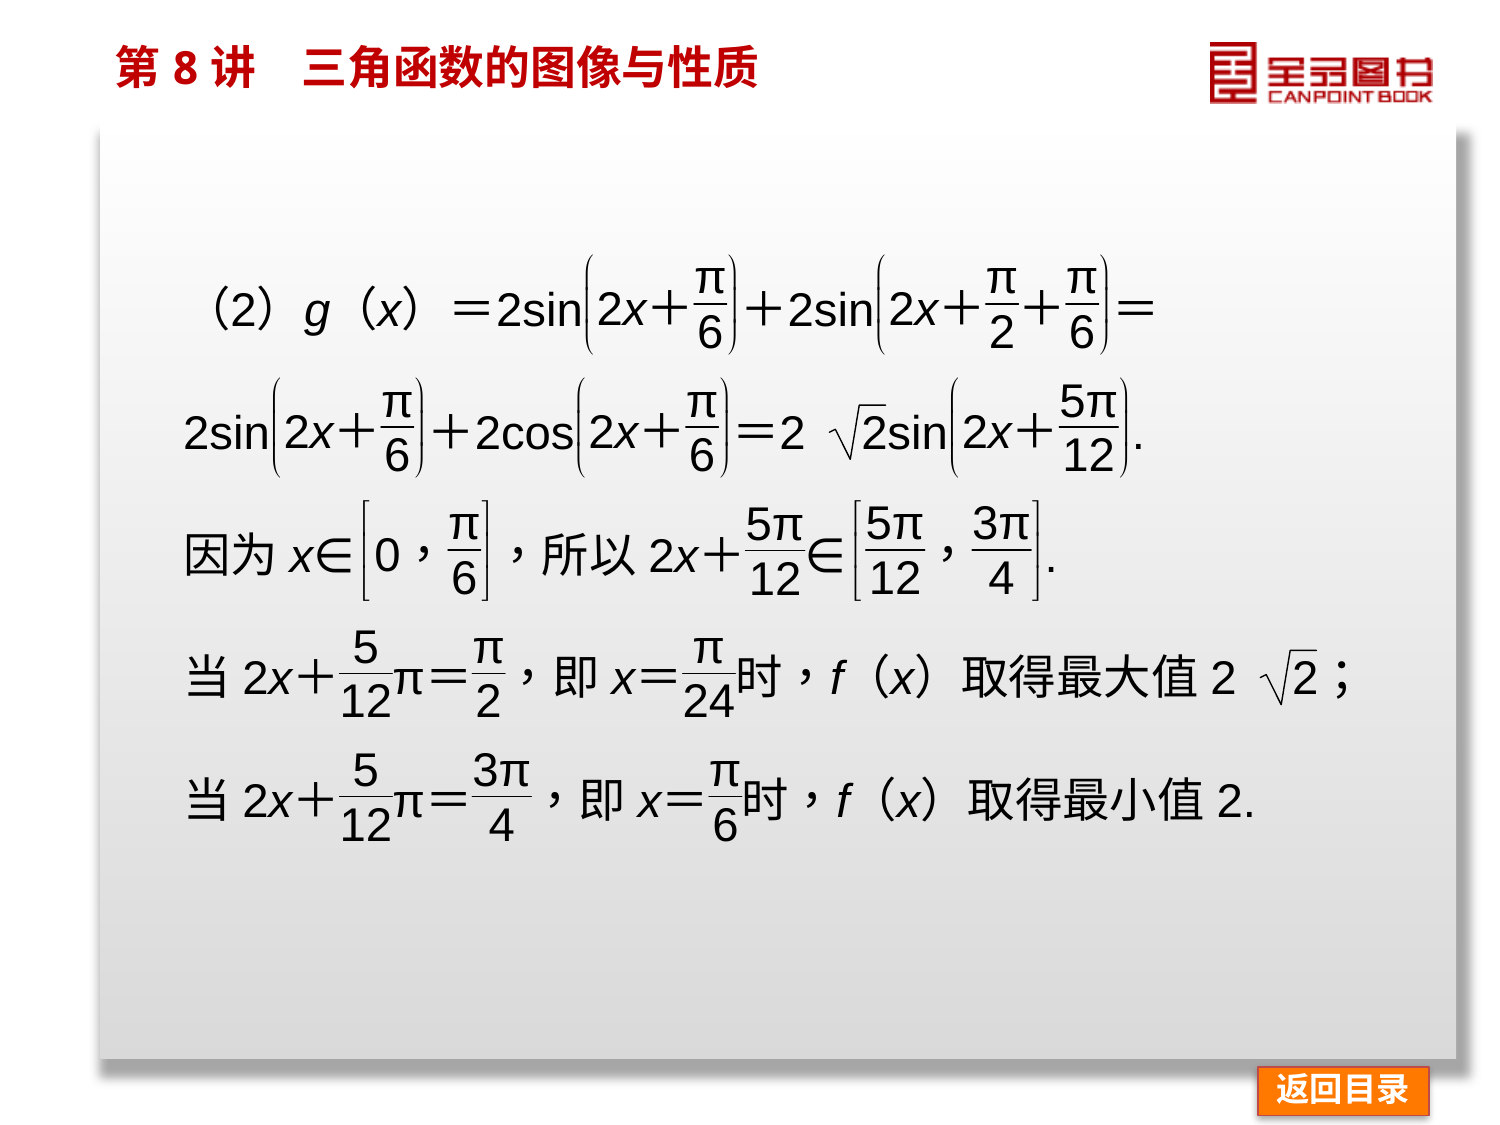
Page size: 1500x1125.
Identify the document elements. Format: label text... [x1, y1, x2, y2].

text_box 第8讲 三角函数的图像与性质 [100, 27, 1199, 106]
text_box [182, 243, 1453, 1125]
text_box [112, 148, 1412, 1035]
picture [1210, 42, 1433, 104]
